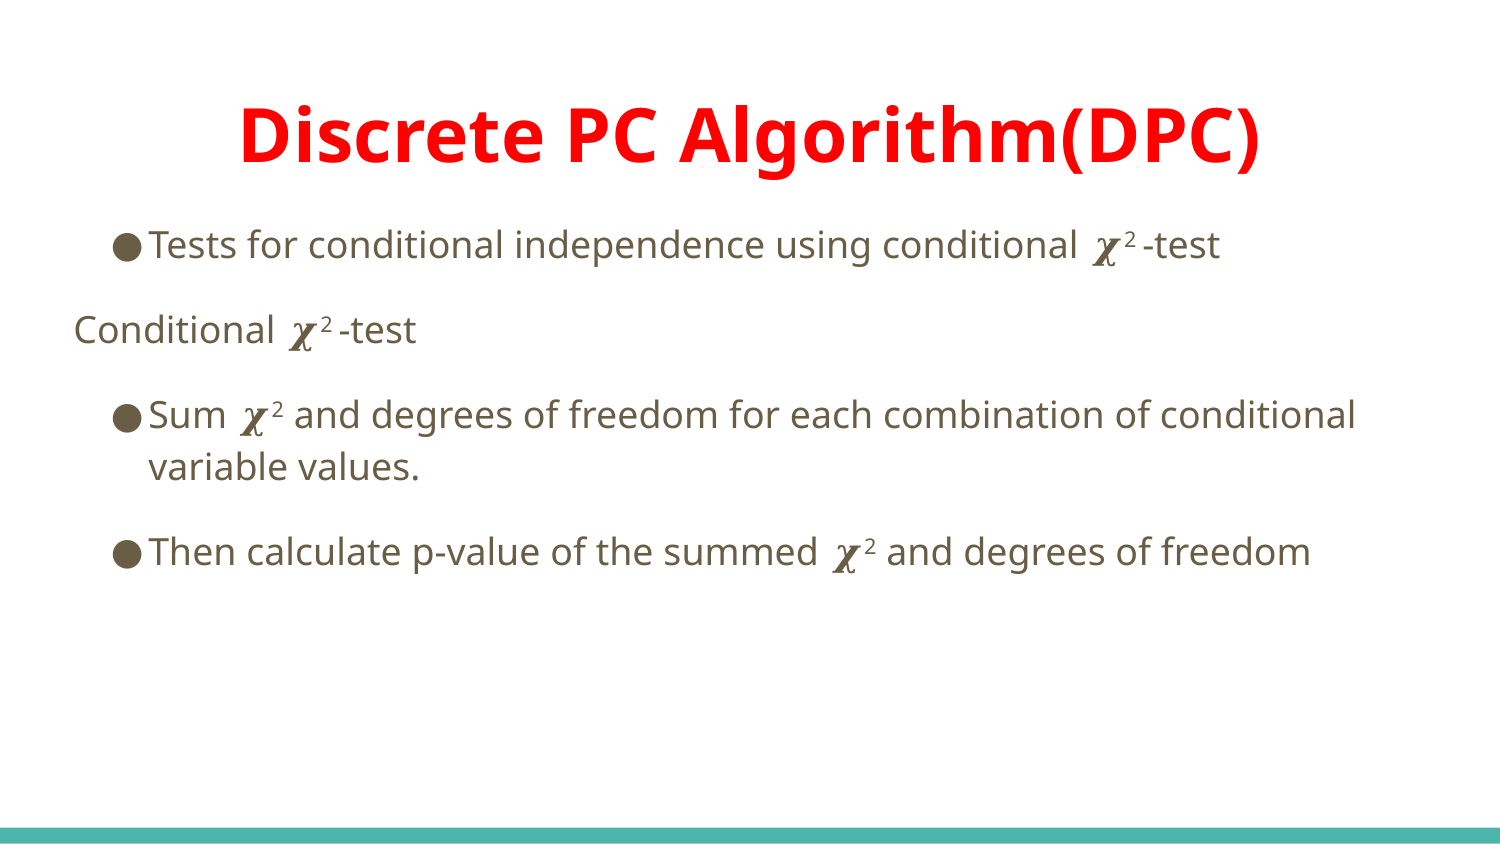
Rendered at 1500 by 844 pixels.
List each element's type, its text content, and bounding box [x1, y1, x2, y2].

title Discrete PC Algorithm(DPC) [51, 72, 1449, 189]
list Tests for conditional independence using conditional 𝝌2 -test Conditional 𝝌2 -test Sum 𝝌2 and degrees of freedom for each combination of conditional variable values. Then calculate p-value of the summed 𝝌2 and degrees of freedom [58, 199, 1457, 742]
